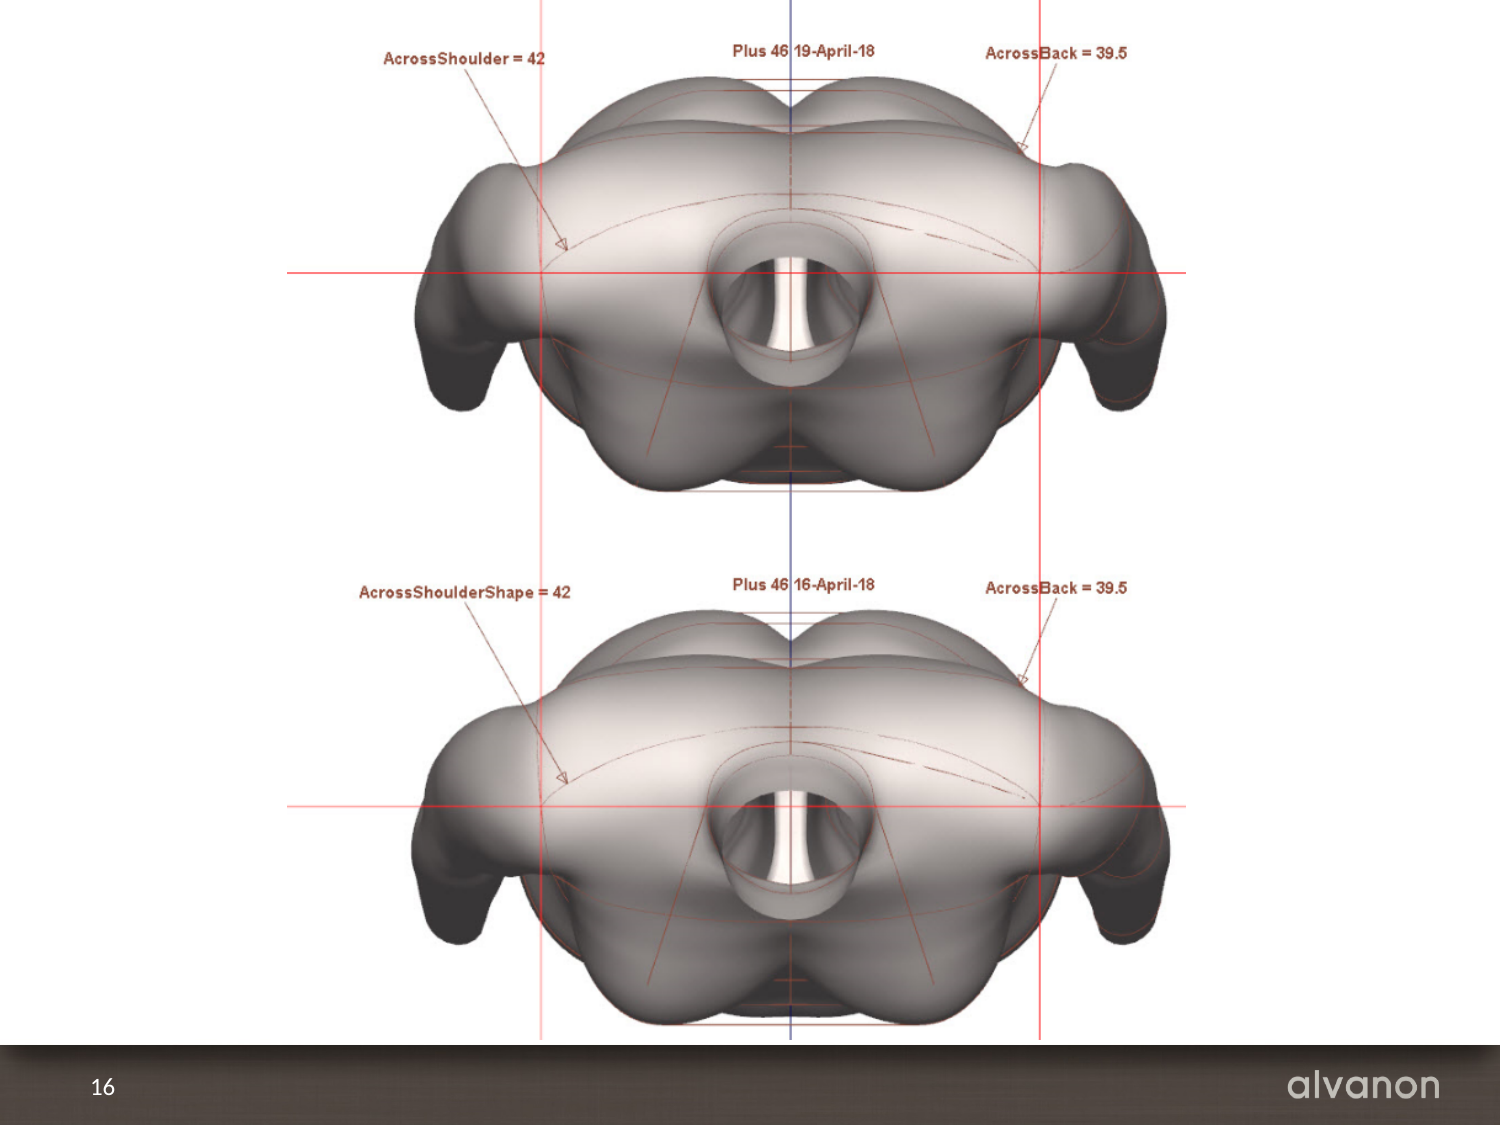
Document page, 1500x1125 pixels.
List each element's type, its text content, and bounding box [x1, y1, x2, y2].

picture [0, 0, 1500, 1125]
slide_number 16 [75, 1055, 425, 1116]
